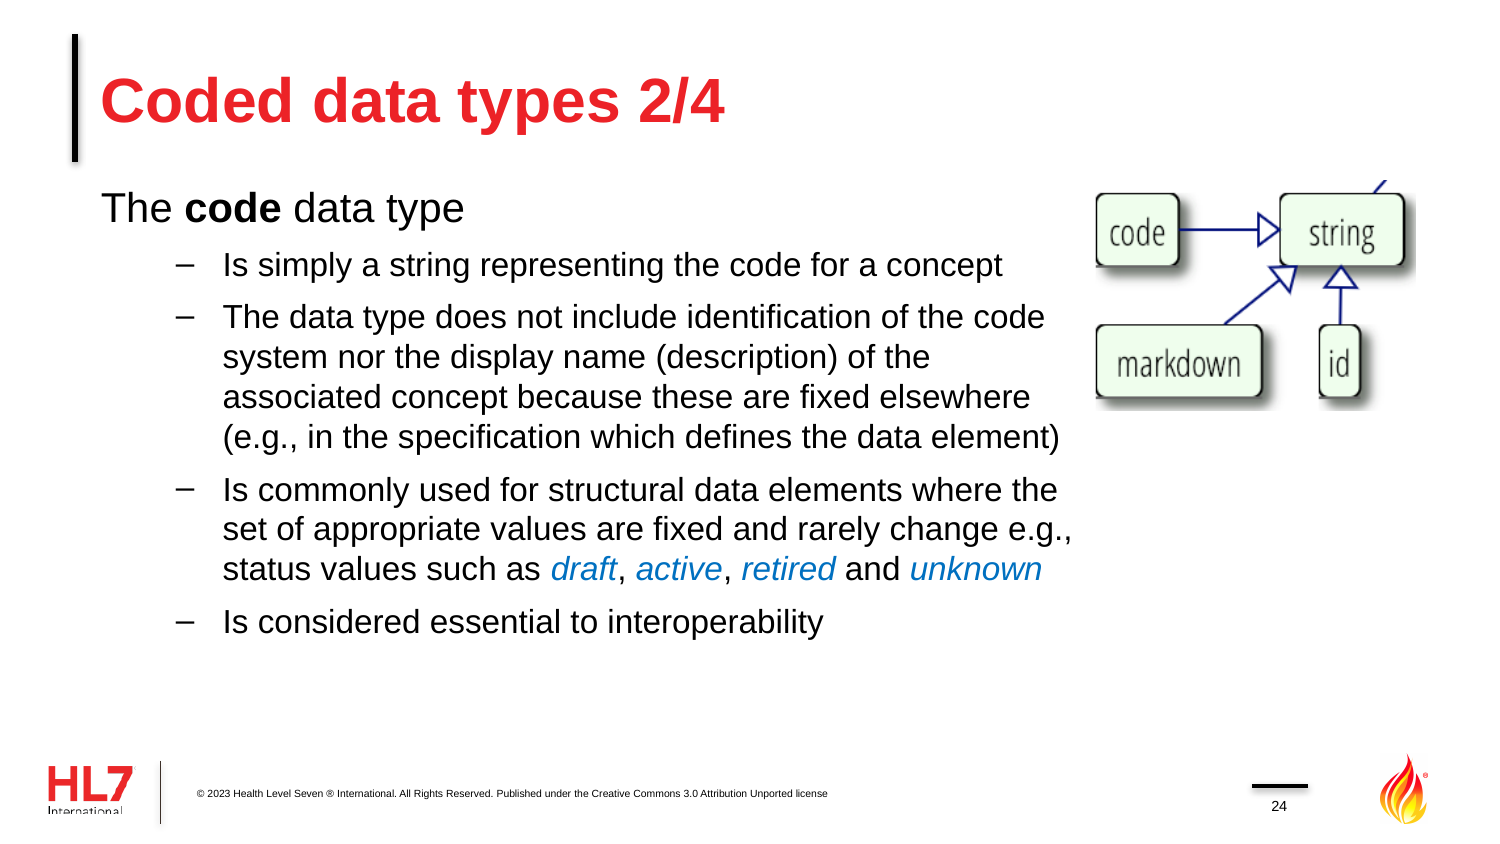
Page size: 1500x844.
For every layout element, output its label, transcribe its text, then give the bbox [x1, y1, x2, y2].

footer © 2023 Health Level Seven ® International. All Rights Reserved. Published under the Creative Commons 3.0 Attribution Unported license [196, 786, 941, 813]
picture [1380, 753, 1428, 824]
list The code data type Is simply a string representing the code for a concept The data type does not include identification of the code system nor the display name (description) of the associated concept because these are fixed elsewhere (e.g., in the specification which defines the data element) Is commonly used for structural data elements where the set of appropriate values are fixed and rarely change e.g., status values such as draft, active, retired and unknown Is considered essential to interoperability [100, 180, 1076, 765]
title Coded data types 2/4 [100, 33, 1451, 163]
slide_number 24 [1257, 788, 1302, 815]
picture [1075, 180, 1416, 412]
